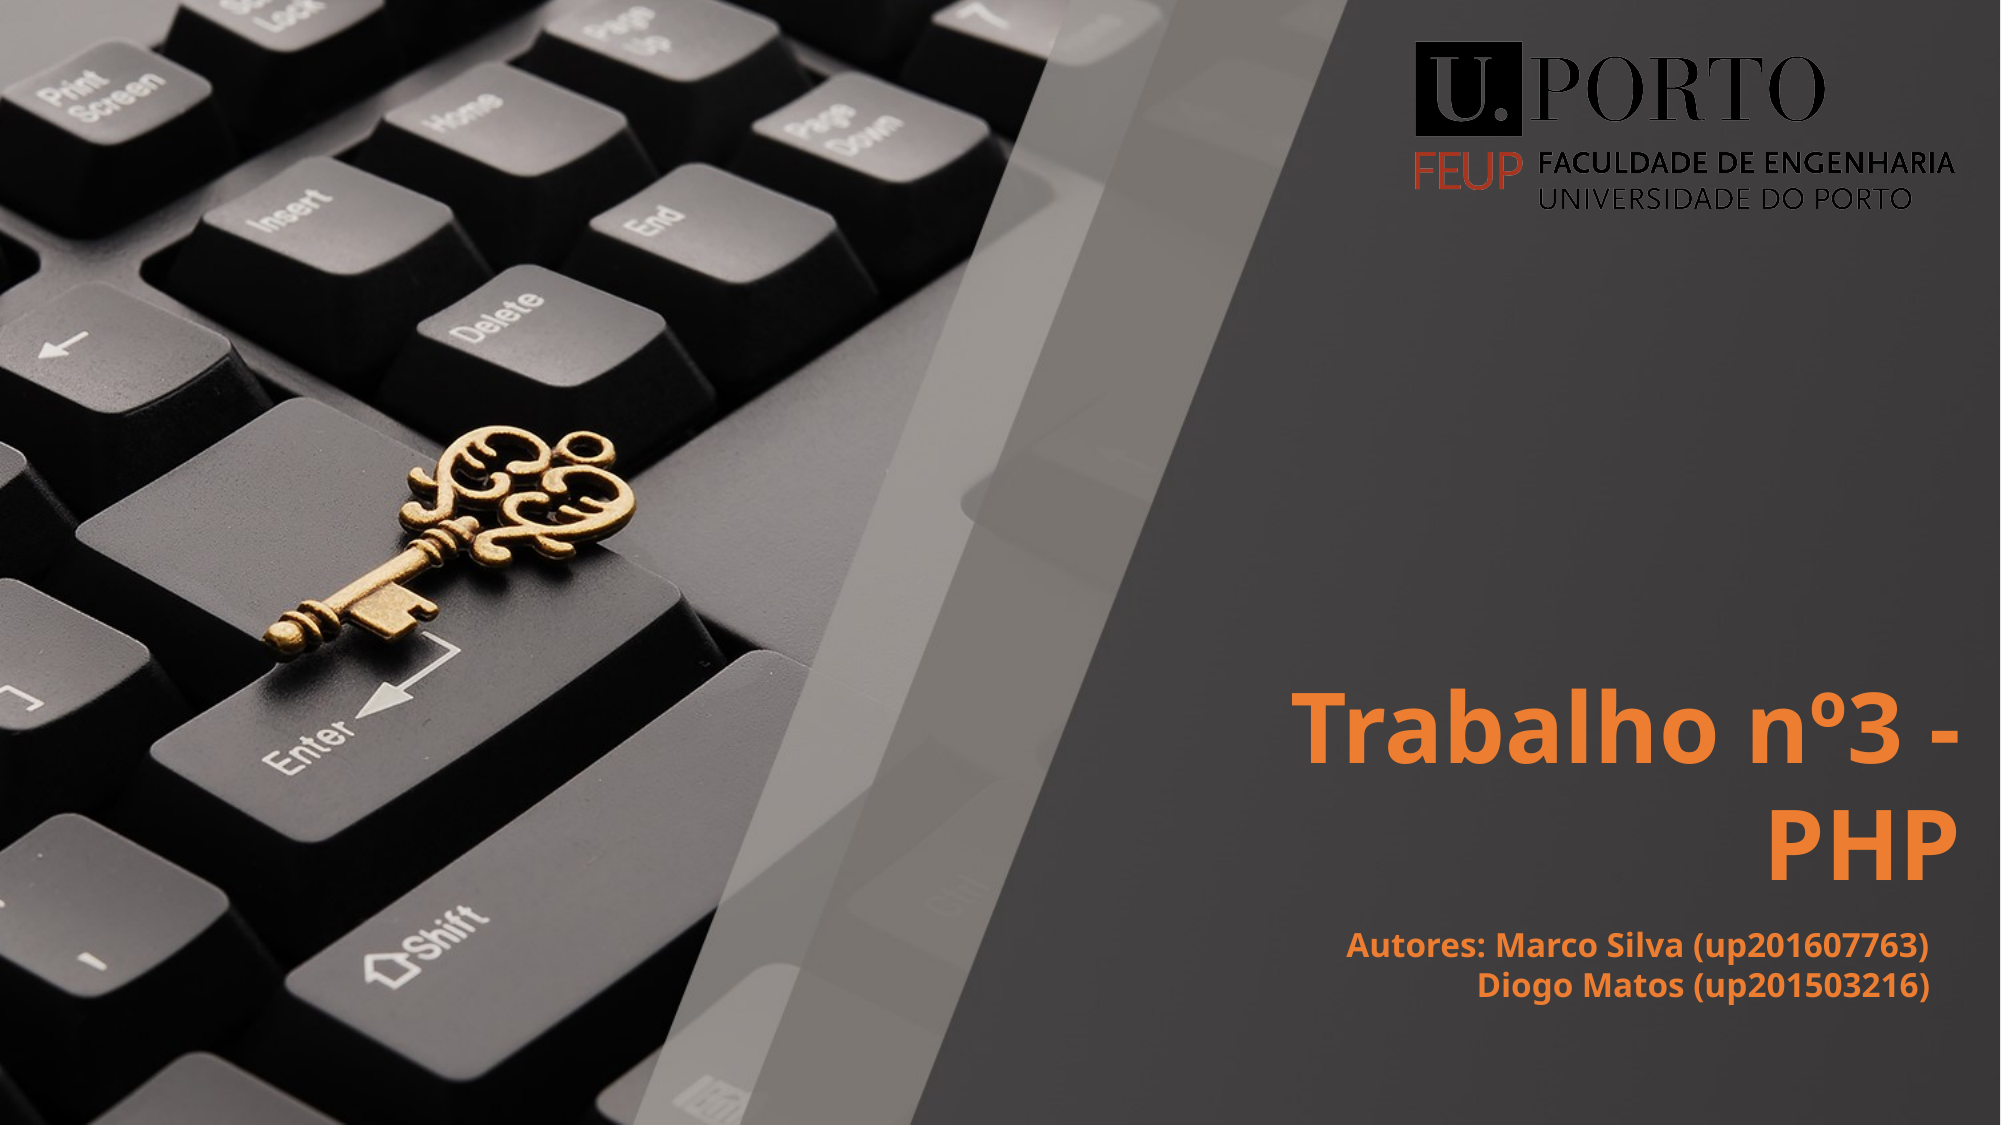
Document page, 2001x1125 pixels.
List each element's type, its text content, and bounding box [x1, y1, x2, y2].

list Autores: Marco Silva (up201607763) Diogo Matos (up201503216) [1094, 908, 1945, 1020]
list Trabalho nº3 - PHP [1062, 656, 1977, 909]
picture [0, 0, 2001, 1125]
